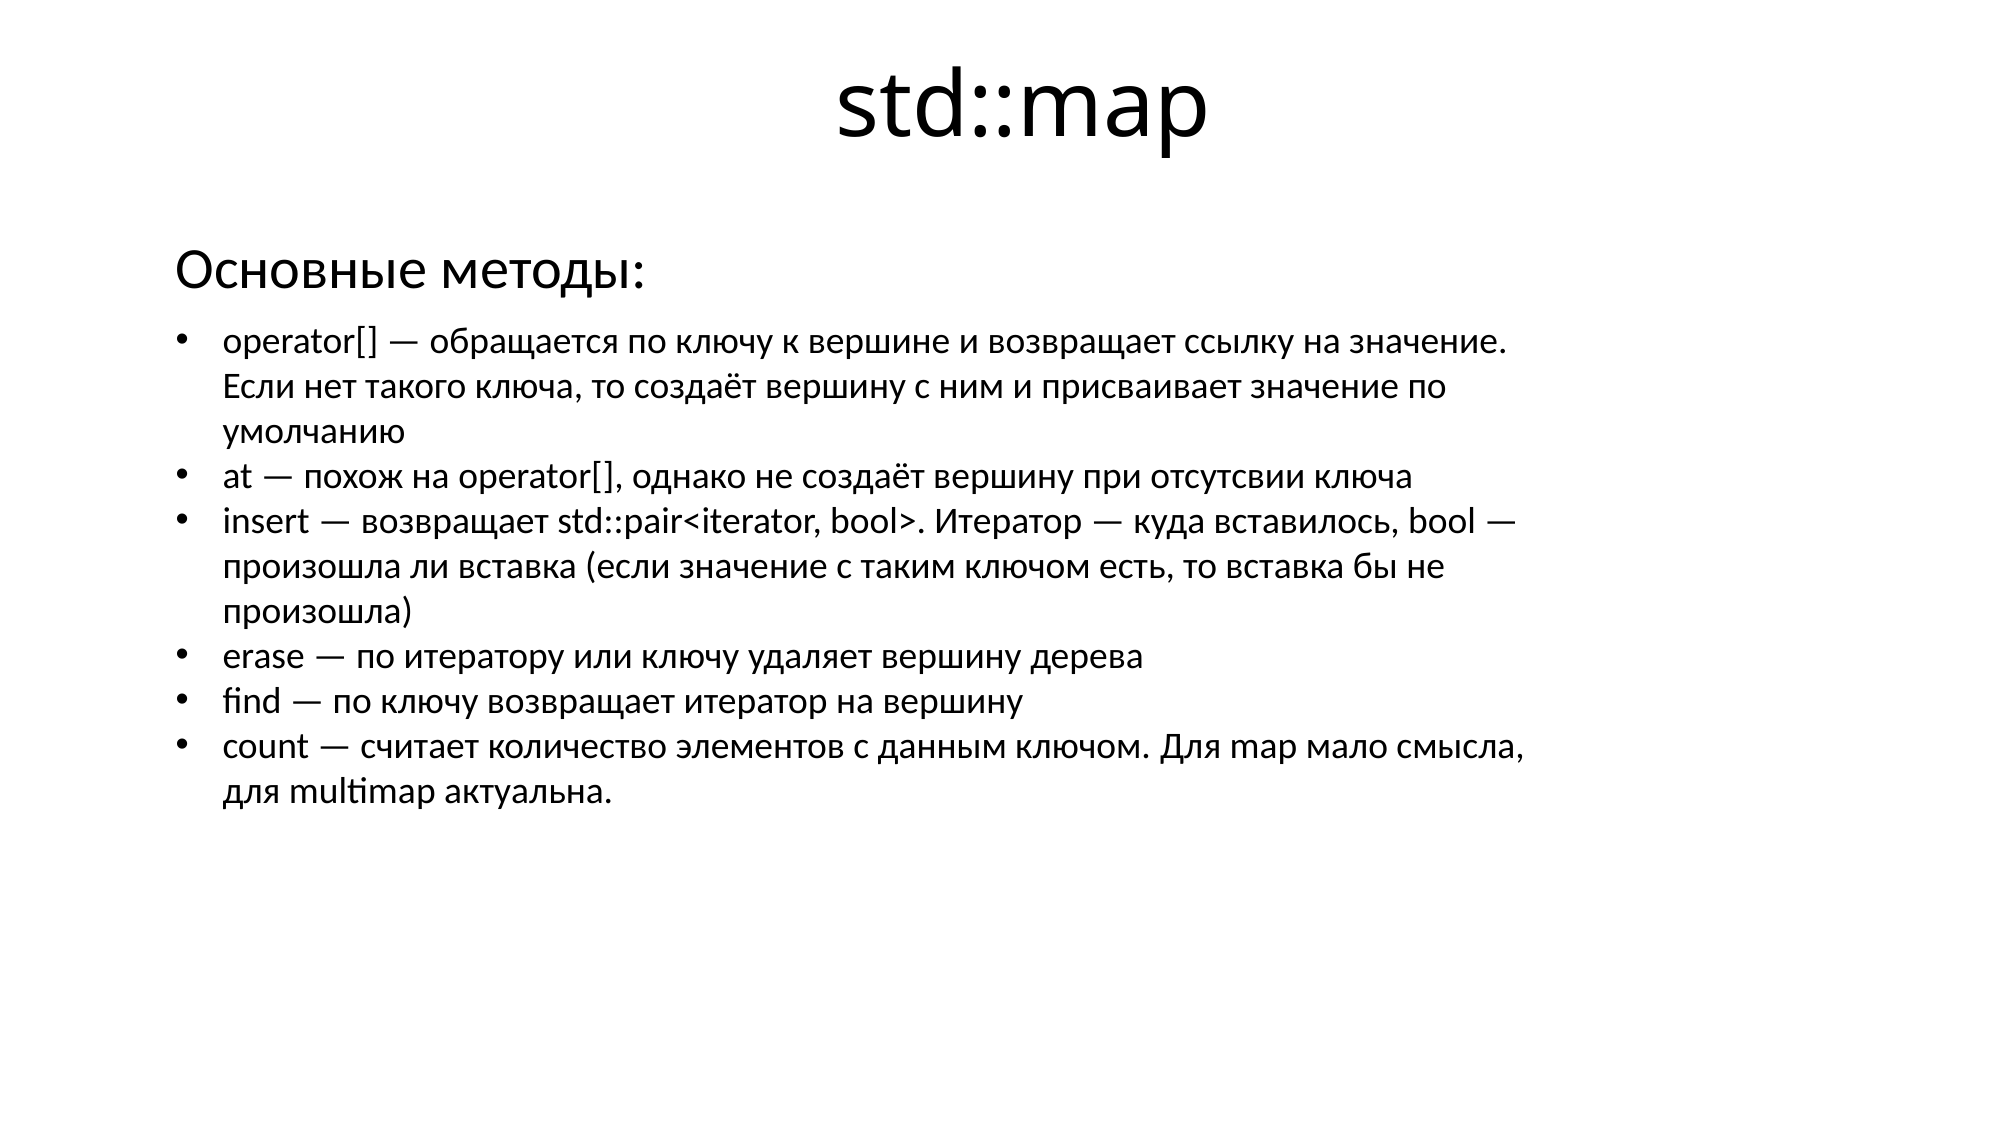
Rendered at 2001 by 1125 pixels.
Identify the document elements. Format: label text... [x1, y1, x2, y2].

text_box std::map [160, 0, 1886, 216]
text_box Основные методы: [160, 222, 1864, 308]
text_box operator[] — обращается по ключу к вершине и возвращает ссылку на значение. Если нет такого ключа, то создаёт вершину с ним и присваивает значение по умолчанию at — похож на operator[], однако не создаёт вершину при отсутсвии ключа insert — возвращает std::pair<iterator, bool>. Итератор — куда вставилось, bool — произошла ли вставка (если значение с таким ключом есть, то вставка бы не произошла) erase — по итератору или ключу удаляет вершину дерева find — по ключу возвращает итератор на вершину count — считает количество элементов с данным ключом. Для map мало смысла, для multimap актуальна. [160, 308, 1579, 863]
